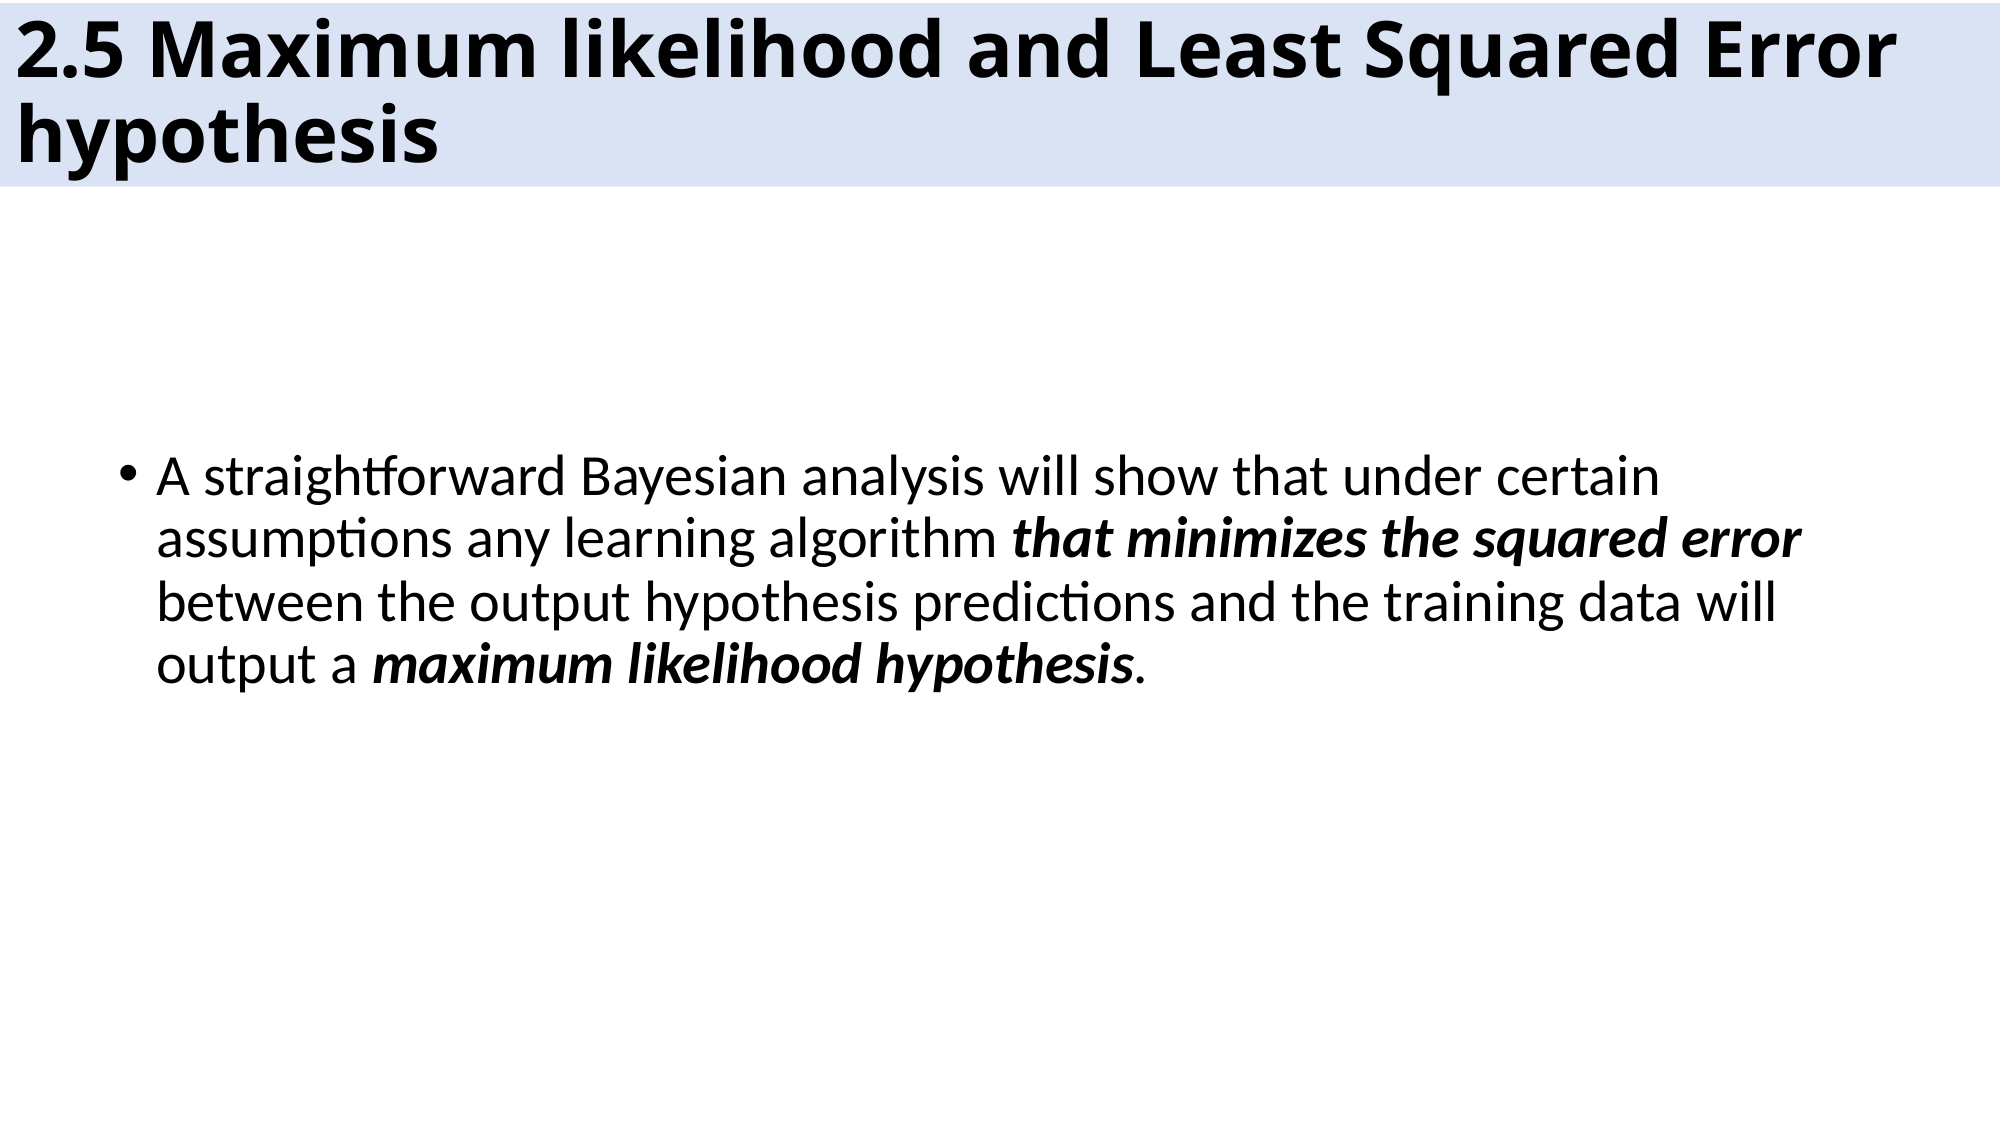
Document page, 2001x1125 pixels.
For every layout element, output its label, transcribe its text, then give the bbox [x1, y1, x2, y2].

list A straightforward Bayesian analysis will show that under certain assumptions any learning algorithm that minimizes the squared error between the output hypothesis predictions and the training data will output a maximum likelihood hypothesis. [103, 437, 1829, 773]
title 2.5 Maximum likelihood and Least Squared Error hypothesis [0, 3, 2000, 187]
